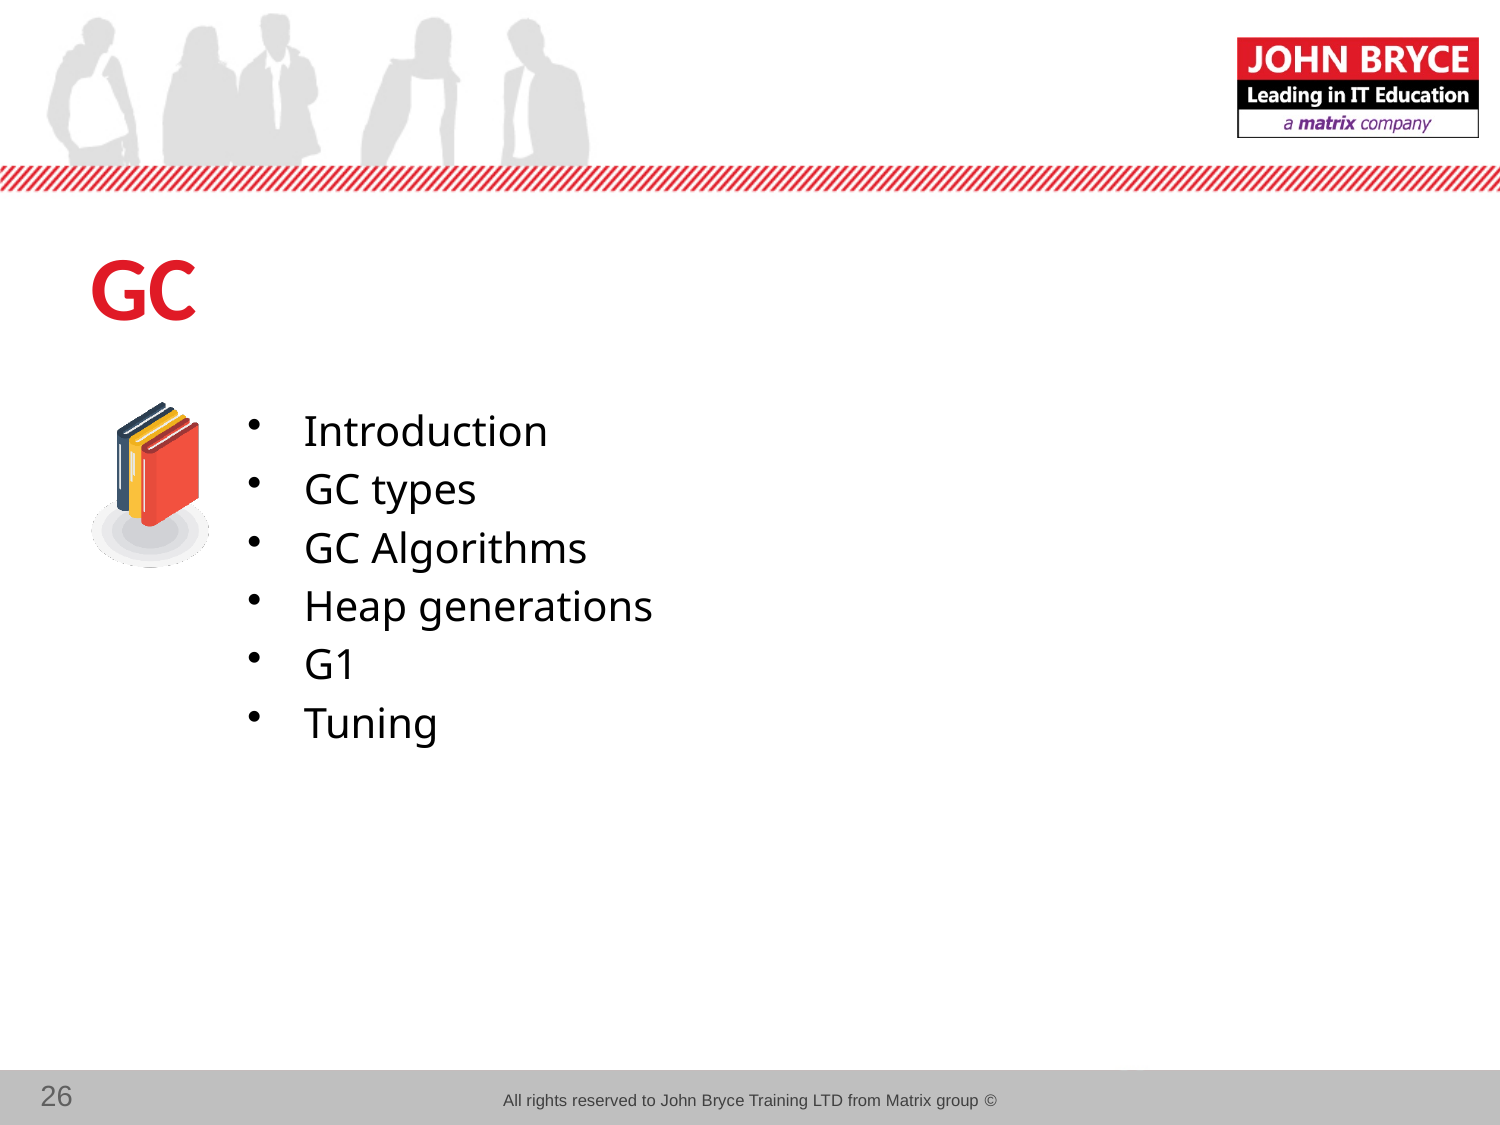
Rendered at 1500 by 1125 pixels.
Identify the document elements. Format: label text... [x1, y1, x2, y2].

list Introduction GC types GC Algorithms Heap generations G1 Tuning [232, 397, 1425, 1047]
title GC [75, 220, 1425, 348]
picture [0, 0, 1500, 1070]
